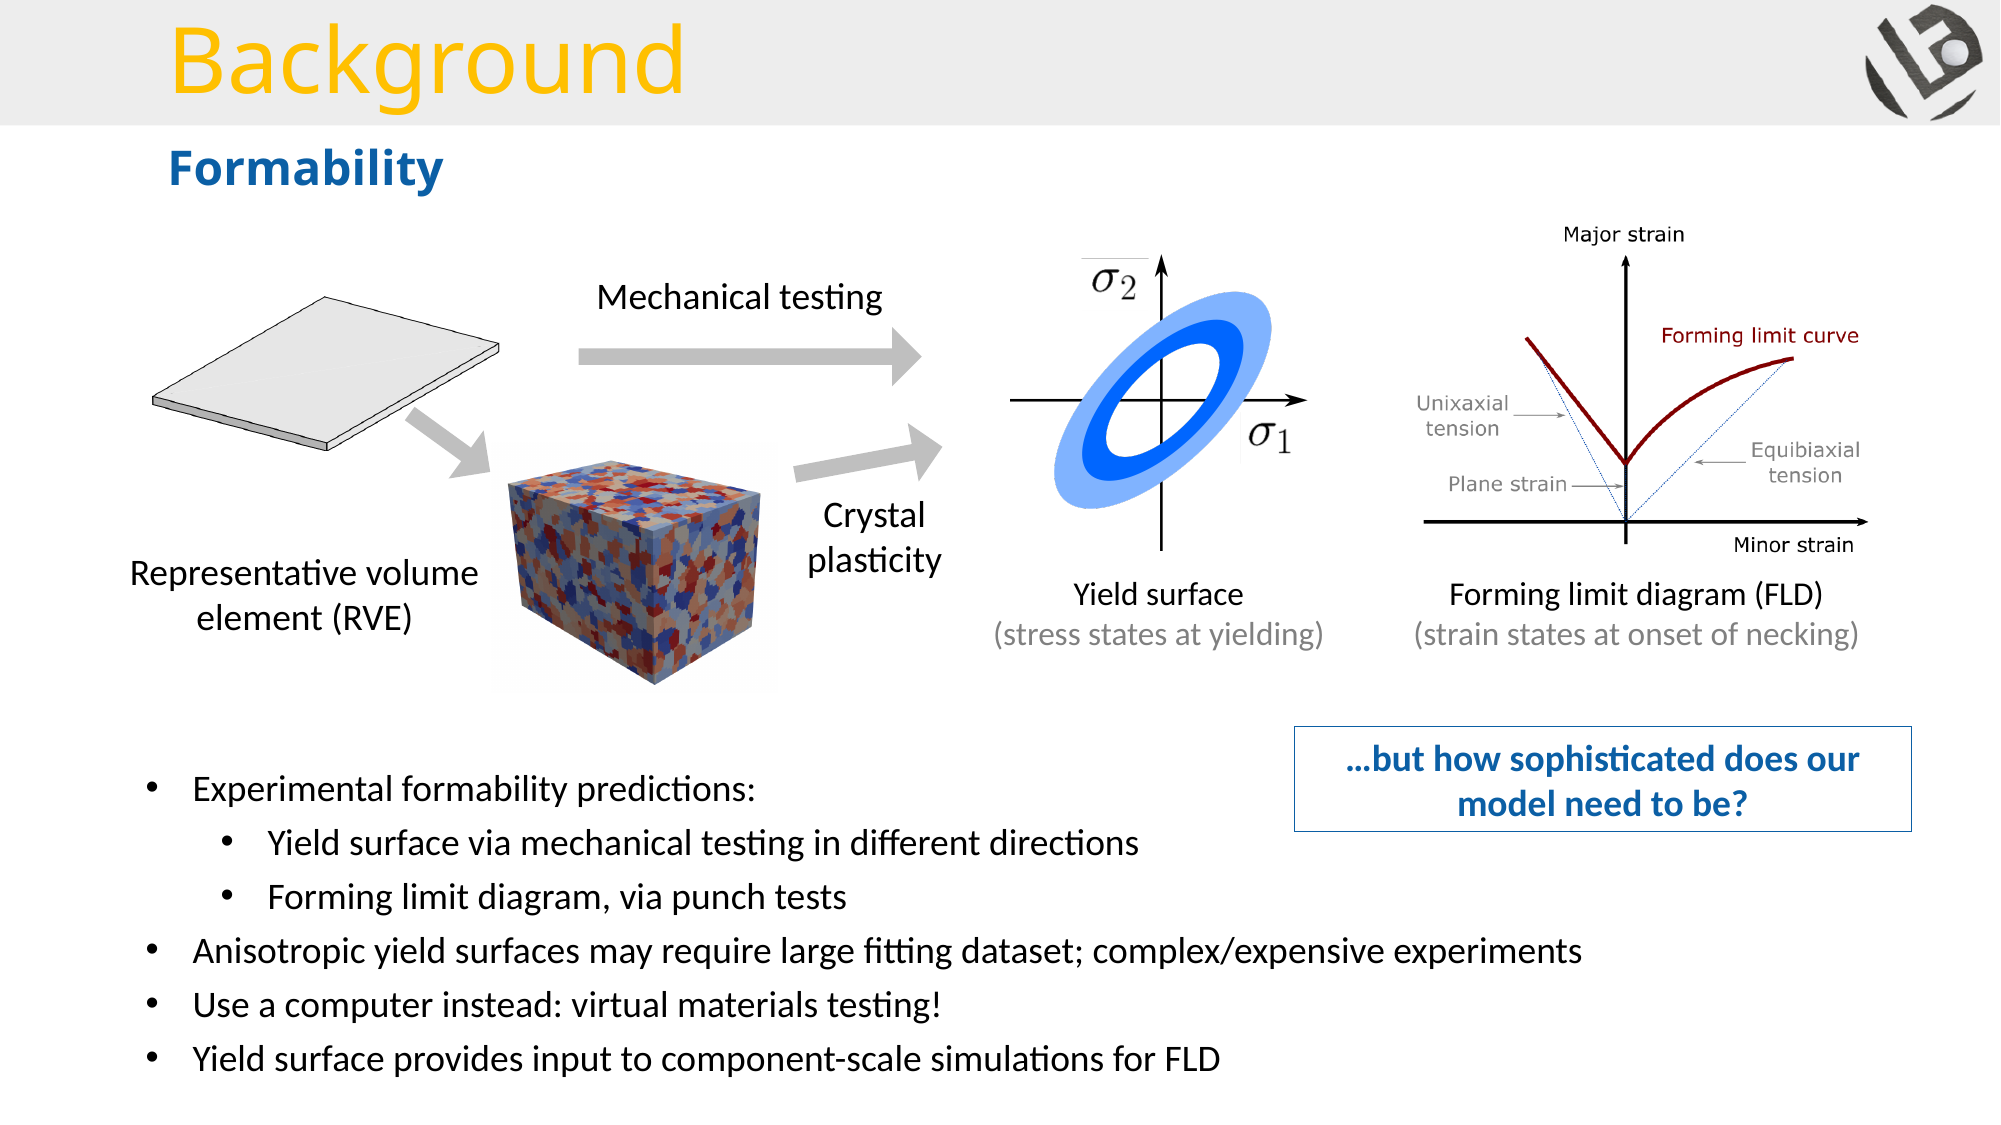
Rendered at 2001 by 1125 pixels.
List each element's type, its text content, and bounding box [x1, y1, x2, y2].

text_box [152, 254, 1351, 661]
text_box Background [152, 7, 1848, 119]
text_box [1990, 0, 2000, 126]
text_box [98, 413, 1001, 693]
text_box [1386, 196, 1887, 661]
text_box Formability [152, 138, 1447, 202]
text_box [0, 0, 1859, 126]
text_box Experimental formability predictions: Yield surface via mechanical testing in different directions Forming limit diagram, via punch tests Anisotropic yield surfaces may require large fitting dataset; complex/expensive experiments Use a computer instead: virtual materials testing! Yield surface provides input to component-scale simulations for FLD [130, 747, 1827, 1087]
picture [1859, 0, 1990, 139]
text_box …but how sophisticated does our model need to be? [1294, 726, 1912, 832]
